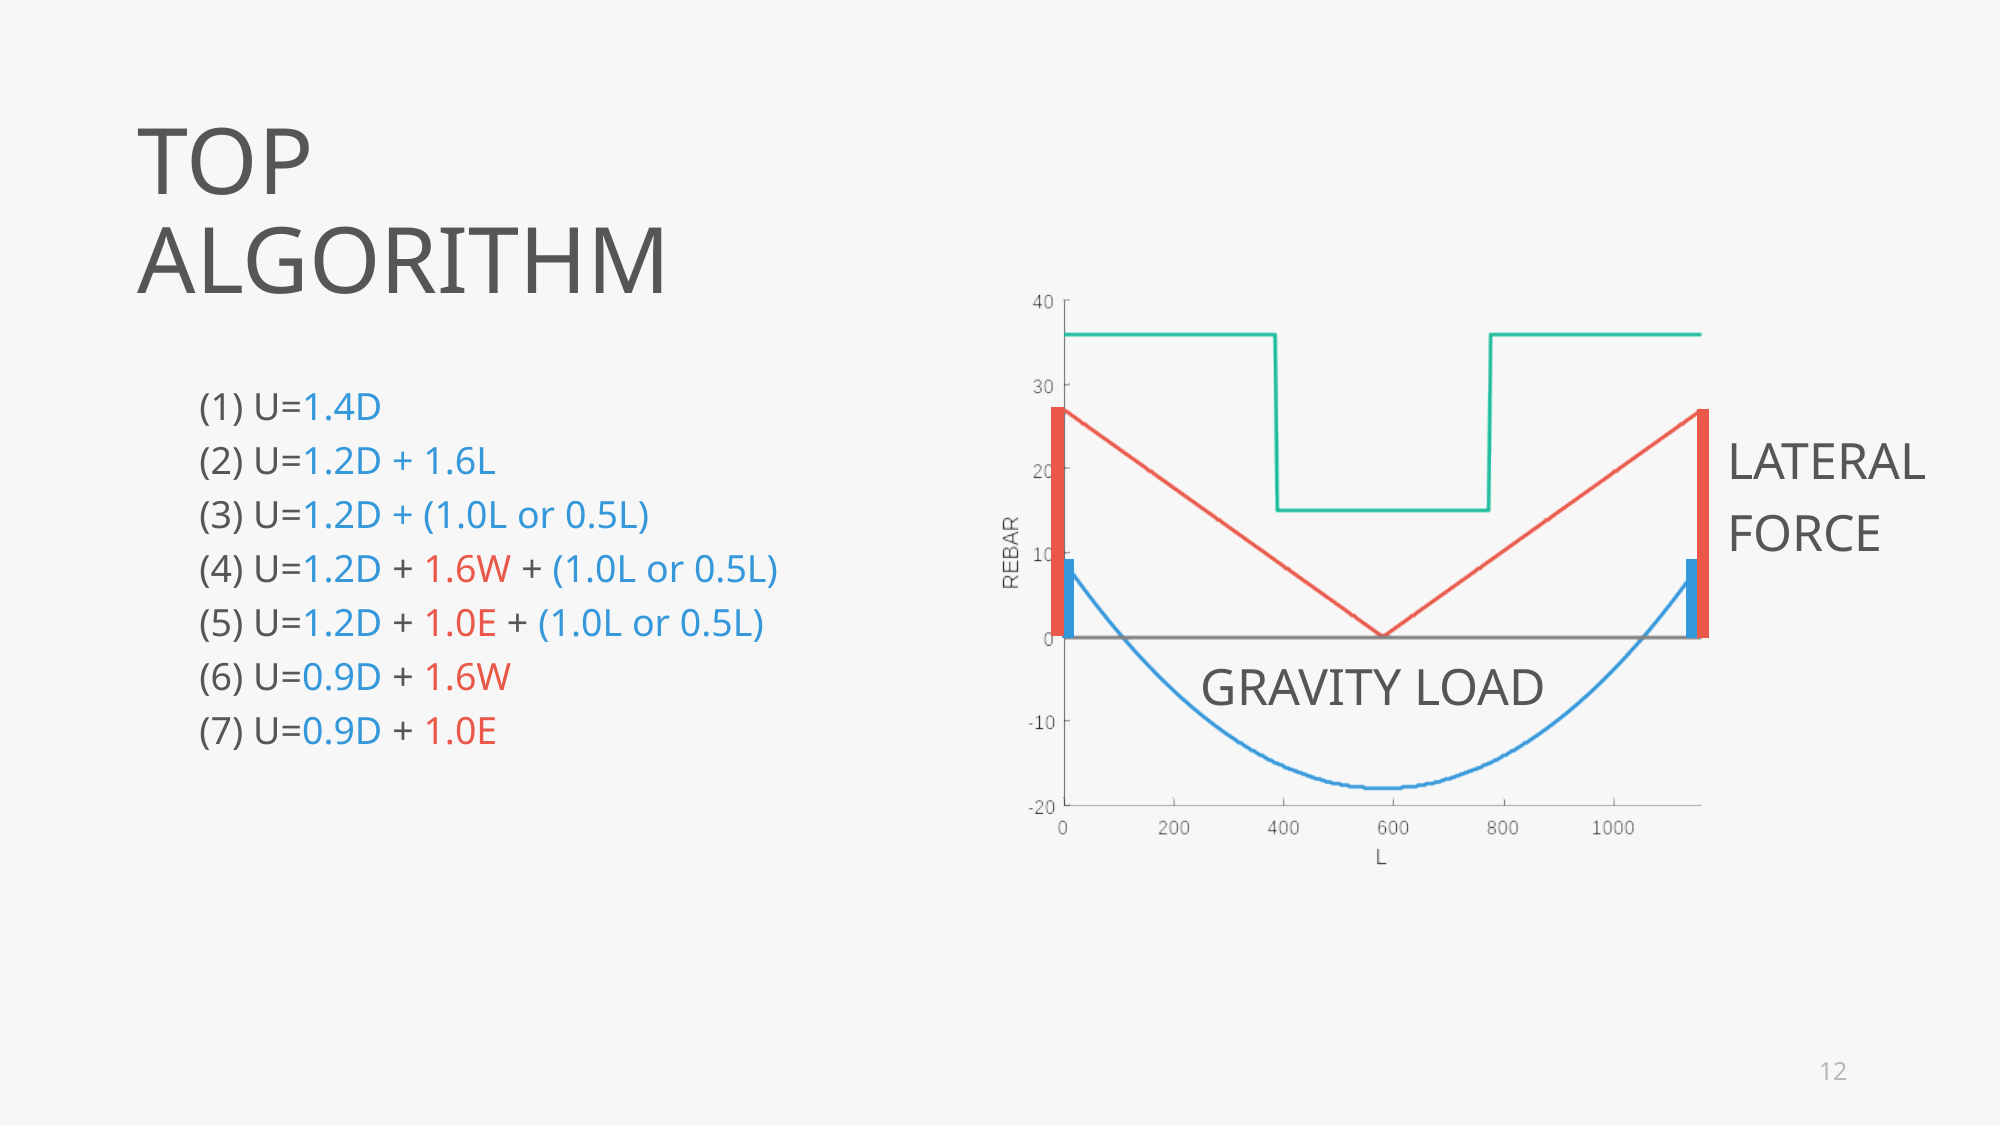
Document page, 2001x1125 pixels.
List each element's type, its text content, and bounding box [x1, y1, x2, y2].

text_box (1) U=1.4D (2) U=1.2D + 1.6L (3) U=1.2D + (1.0L or 0.5L) (4) U=1.2D + 1.6W + (1.0L or 0.5L) (5) U=1.2D + 1.0E + (1.0L or 0.5L) (6) U=0.9D + 1.6W (7) U=0.9D + 1.0E [199, 366, 794, 760]
slide_number 12 [1412, 1042, 1863, 1103]
text_box LATERAL FORCE [1778, 410, 1955, 569]
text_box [956, 254, 1778, 871]
list TOP ALGORITHM [137, 108, 873, 224]
